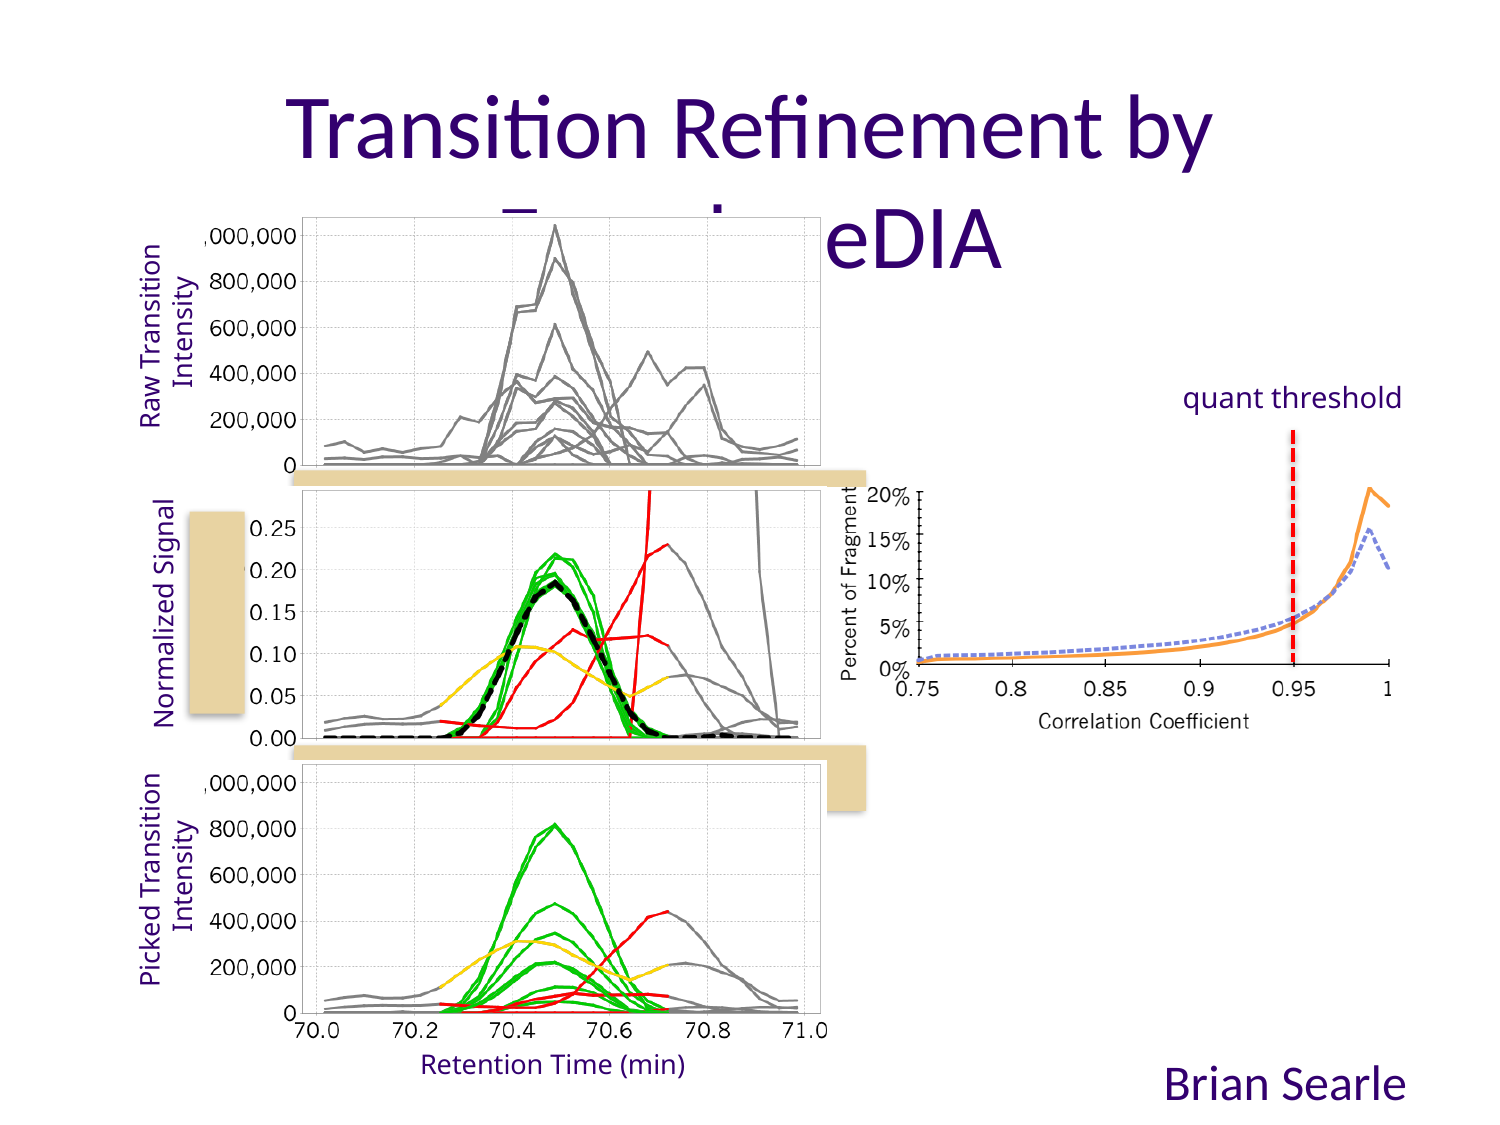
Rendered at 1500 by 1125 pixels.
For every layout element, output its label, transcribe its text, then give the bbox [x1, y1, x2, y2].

text_box Brian Searle [1148, 1043, 1423, 1118]
title Transition Refinement by EncyclopeDIA [103, 59, 1397, 278]
text_box quant threshold [1167, 371, 1418, 422]
picture [825, 487, 1497, 746]
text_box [124, 213, 867, 1086]
